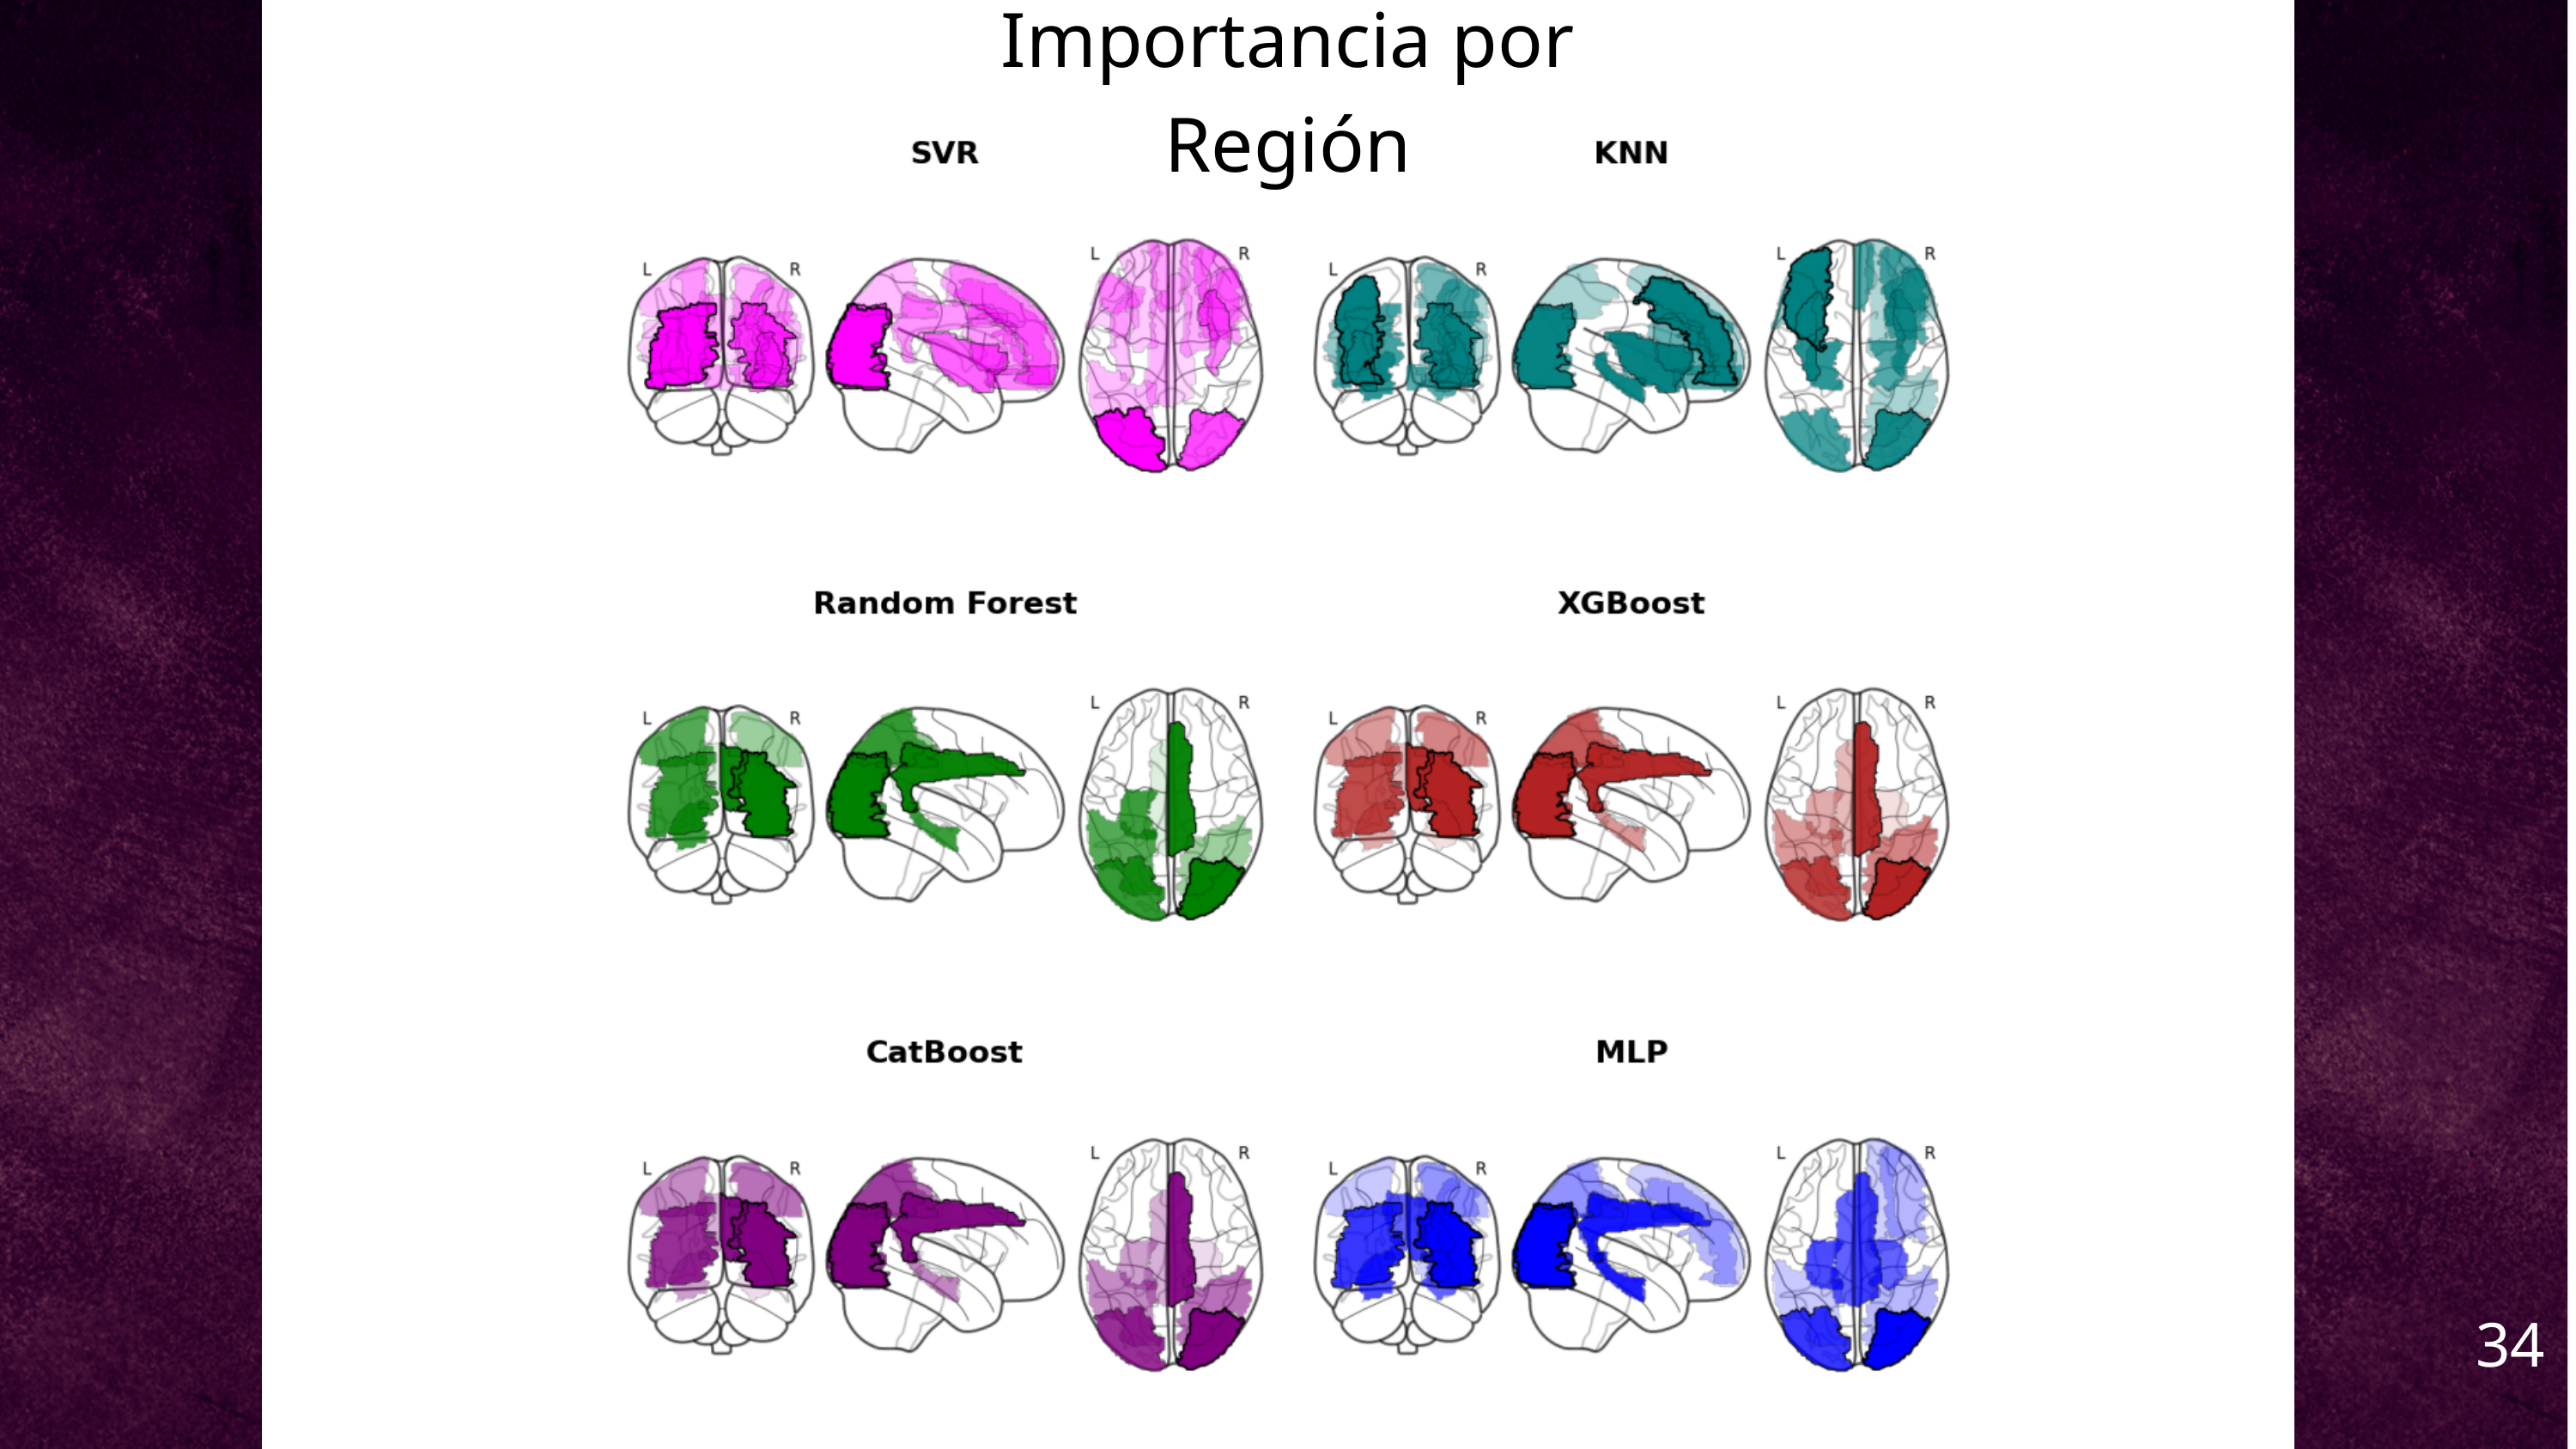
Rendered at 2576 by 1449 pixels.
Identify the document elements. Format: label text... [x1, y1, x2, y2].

text_box [598, 129, 1978, 1449]
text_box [0, 0, 262, 1449]
text_box Importancia por Región [916, 0, 1660, 188]
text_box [2293, 0, 2568, 1449]
